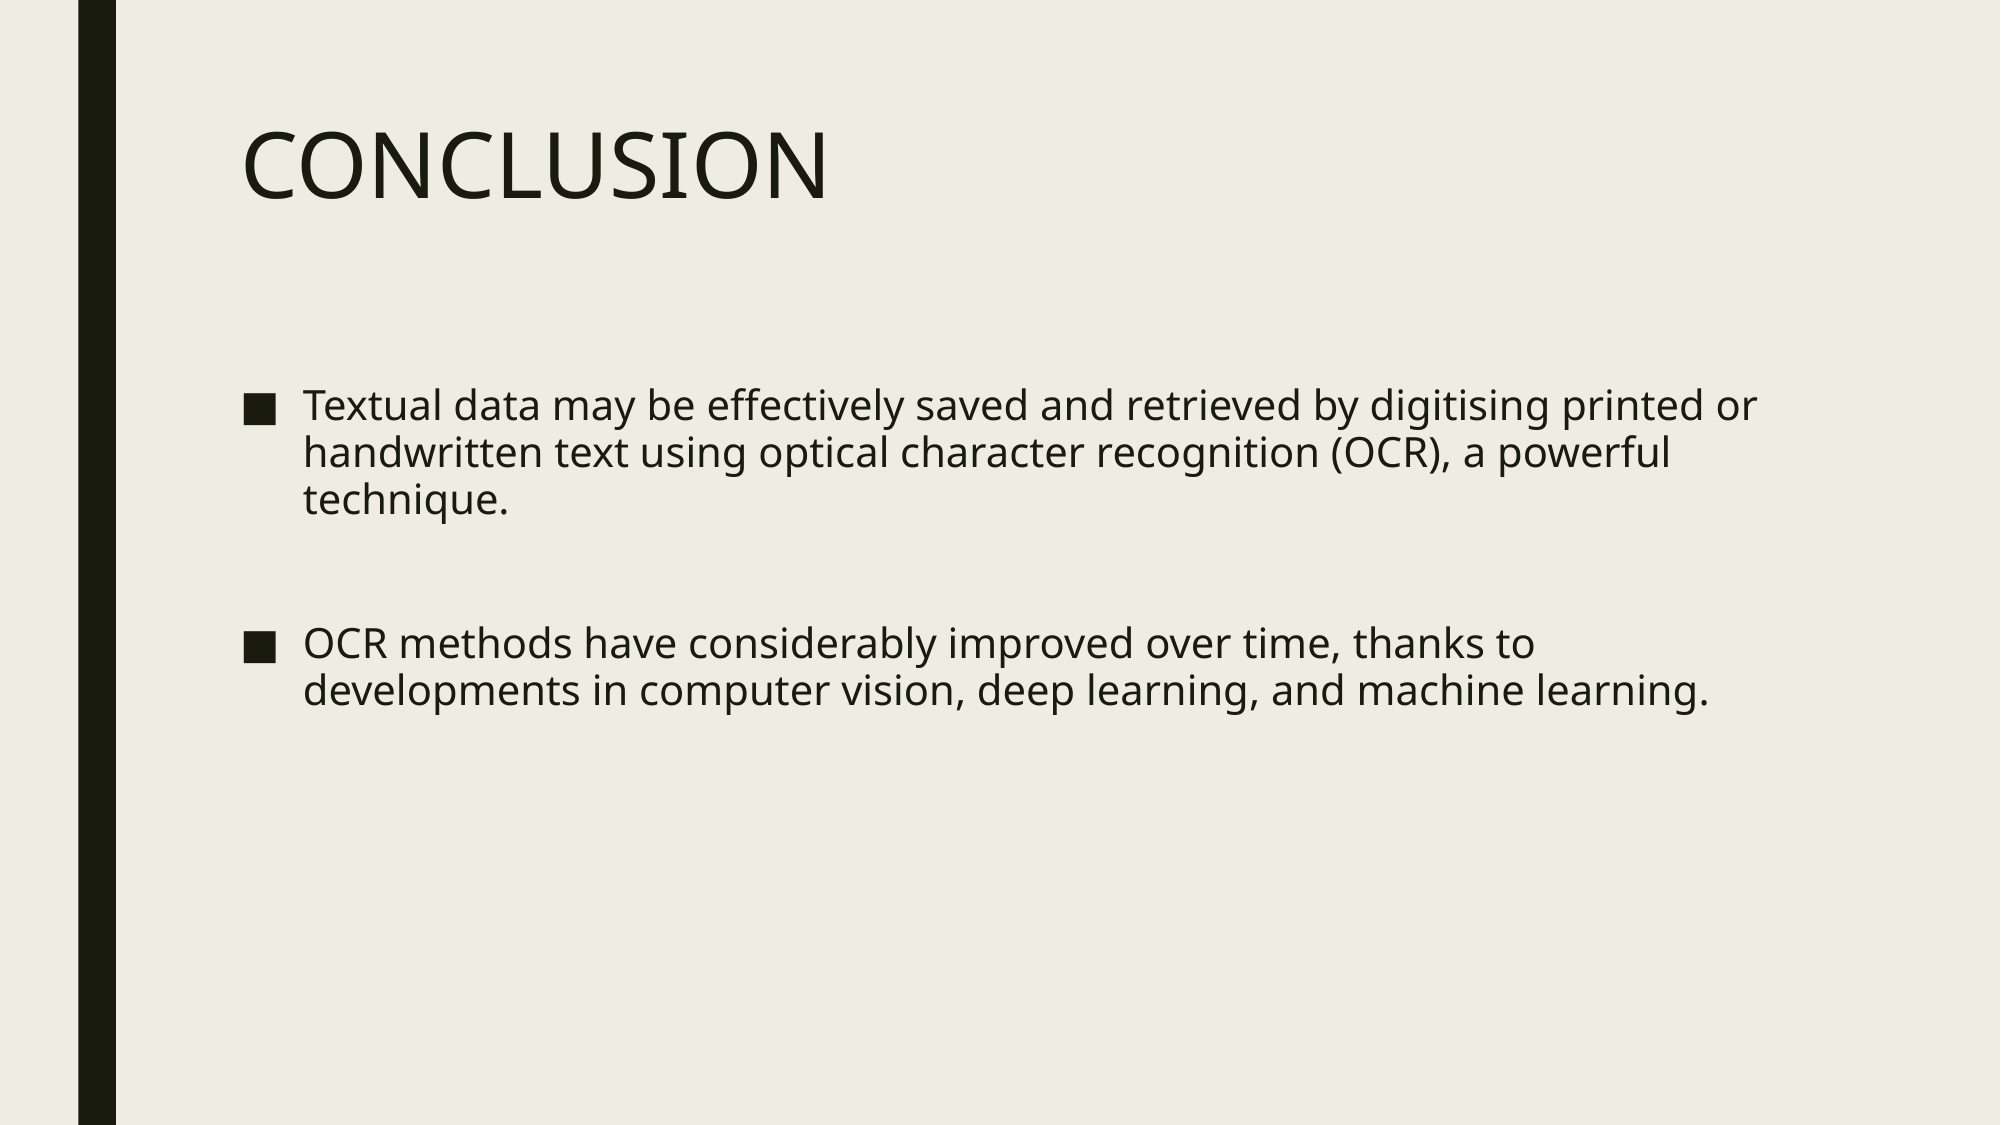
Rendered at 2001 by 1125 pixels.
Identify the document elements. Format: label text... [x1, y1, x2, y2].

title CONCLUSION [225, 112, 1800, 357]
list Textual data may be effectively saved and retrieved by digitising printed or handwritten text using optical character recognition (OCR), a powerful technique. OCR methods have considerably improved over time, thanks to developments in computer vision, deep learning, and machine learning. [225, 375, 1800, 963]
